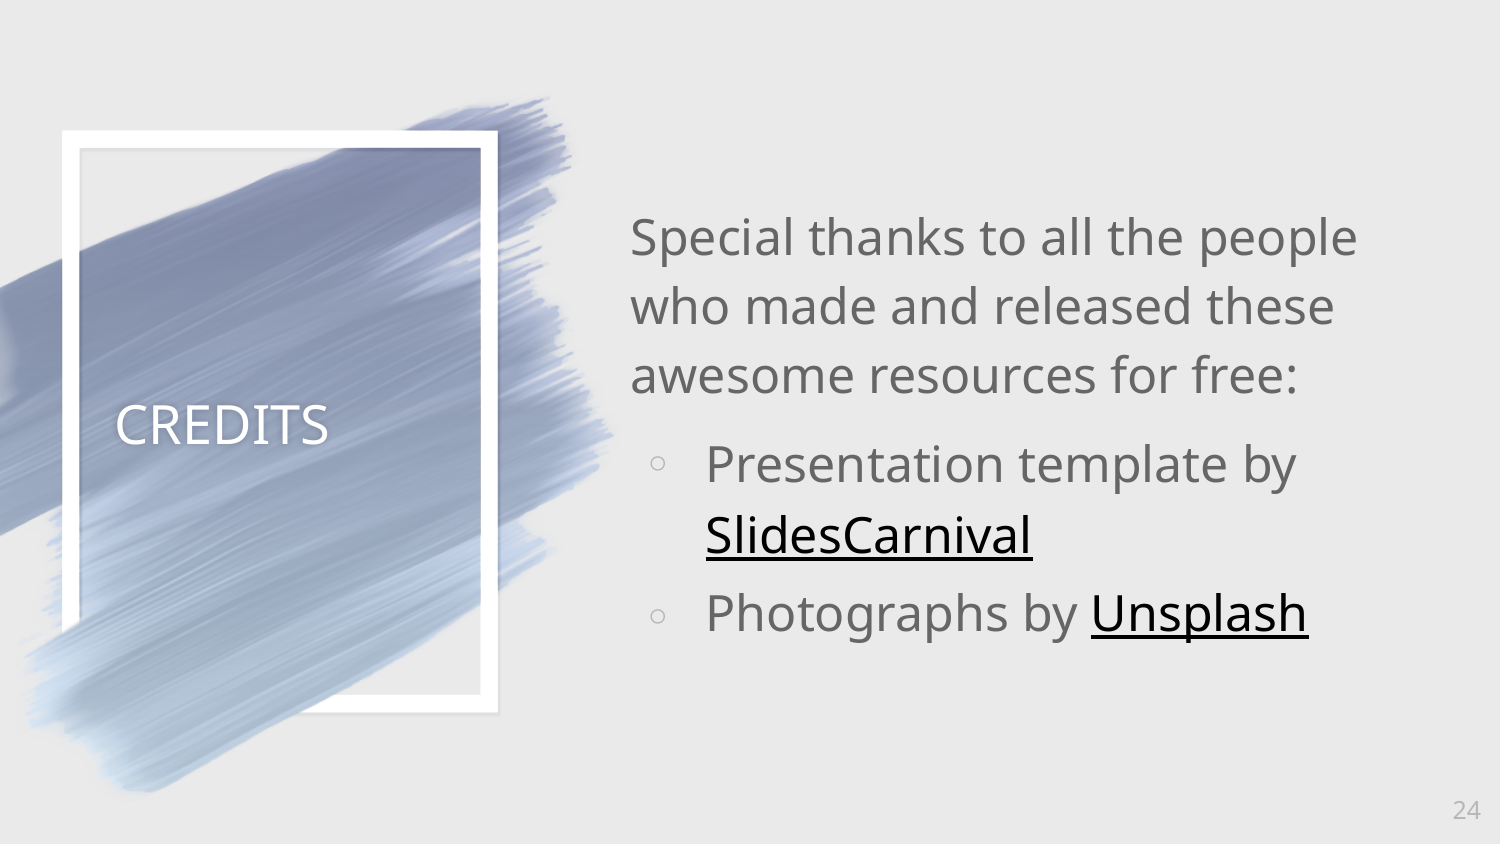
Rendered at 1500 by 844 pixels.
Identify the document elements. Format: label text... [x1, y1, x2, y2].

list Special thanks to all the people who made and released these awesome resources for free: Presentation template by SlidesCarnival Photographs by Unsplash [630, 132, 1426, 715]
slide_number ‹#› [1391, 779, 1482, 844]
title CREDITS [114, 149, 447, 696]
picture [0, 0, 1500, 844]
